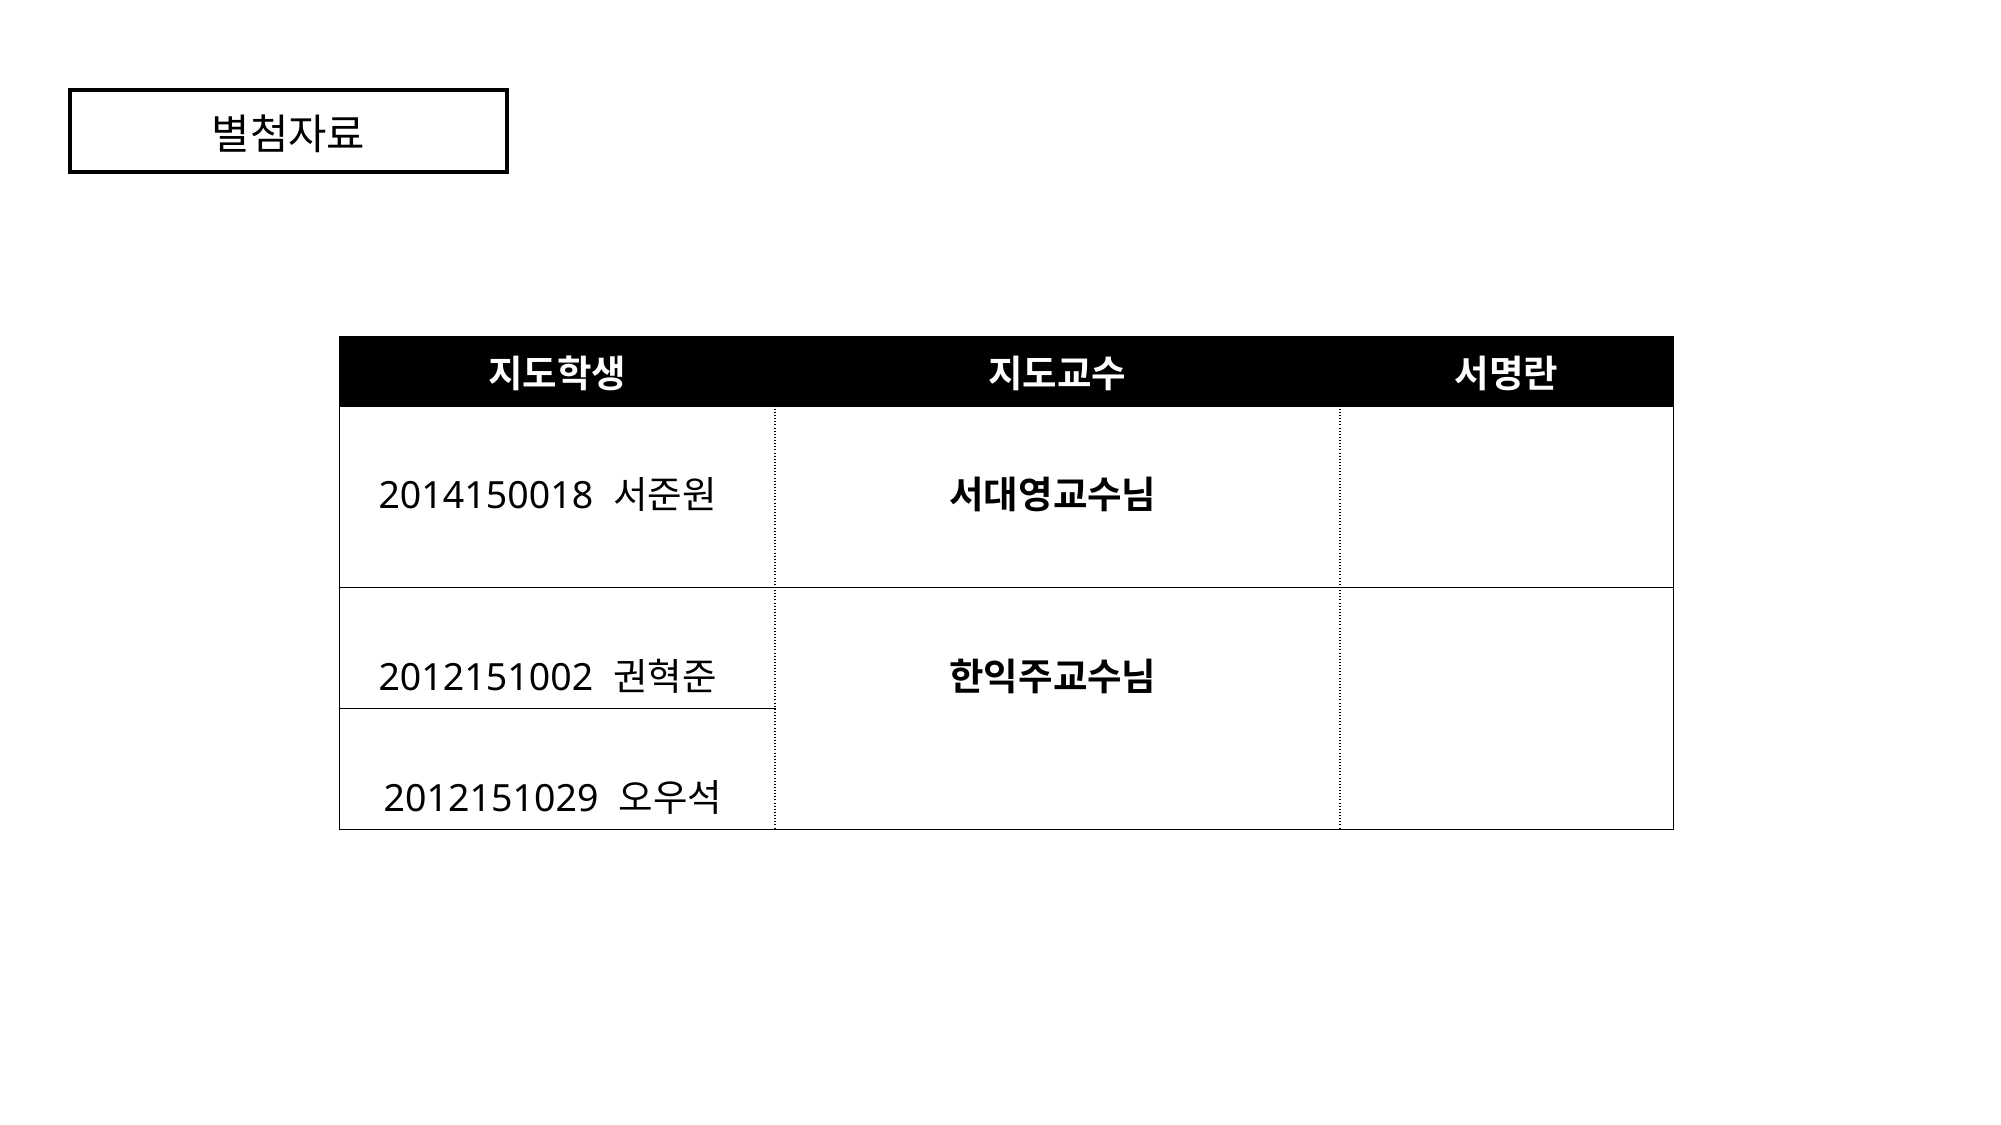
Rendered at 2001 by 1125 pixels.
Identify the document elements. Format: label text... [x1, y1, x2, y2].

table_header 서명란 [1341, 337, 1673, 406]
table_cell 서대영교수님 [775, 407, 1340, 587]
table_cell 한익주교수님 [775, 588, 1340, 829]
table_header 지도교수 [775, 337, 1339, 406]
text_box 별첨자료 [70, 89, 507, 173]
table_cell [1340, 588, 1673, 829]
table_cell 2012151029 오우석 [340, 709, 775, 829]
table_header 지도학생 [340, 337, 775, 406]
table_cell 2012151002 권혁준 [340, 588, 775, 708]
table_cell 2014150018 서준원 [340, 407, 775, 587]
table_cell [1340, 407, 1673, 587]
